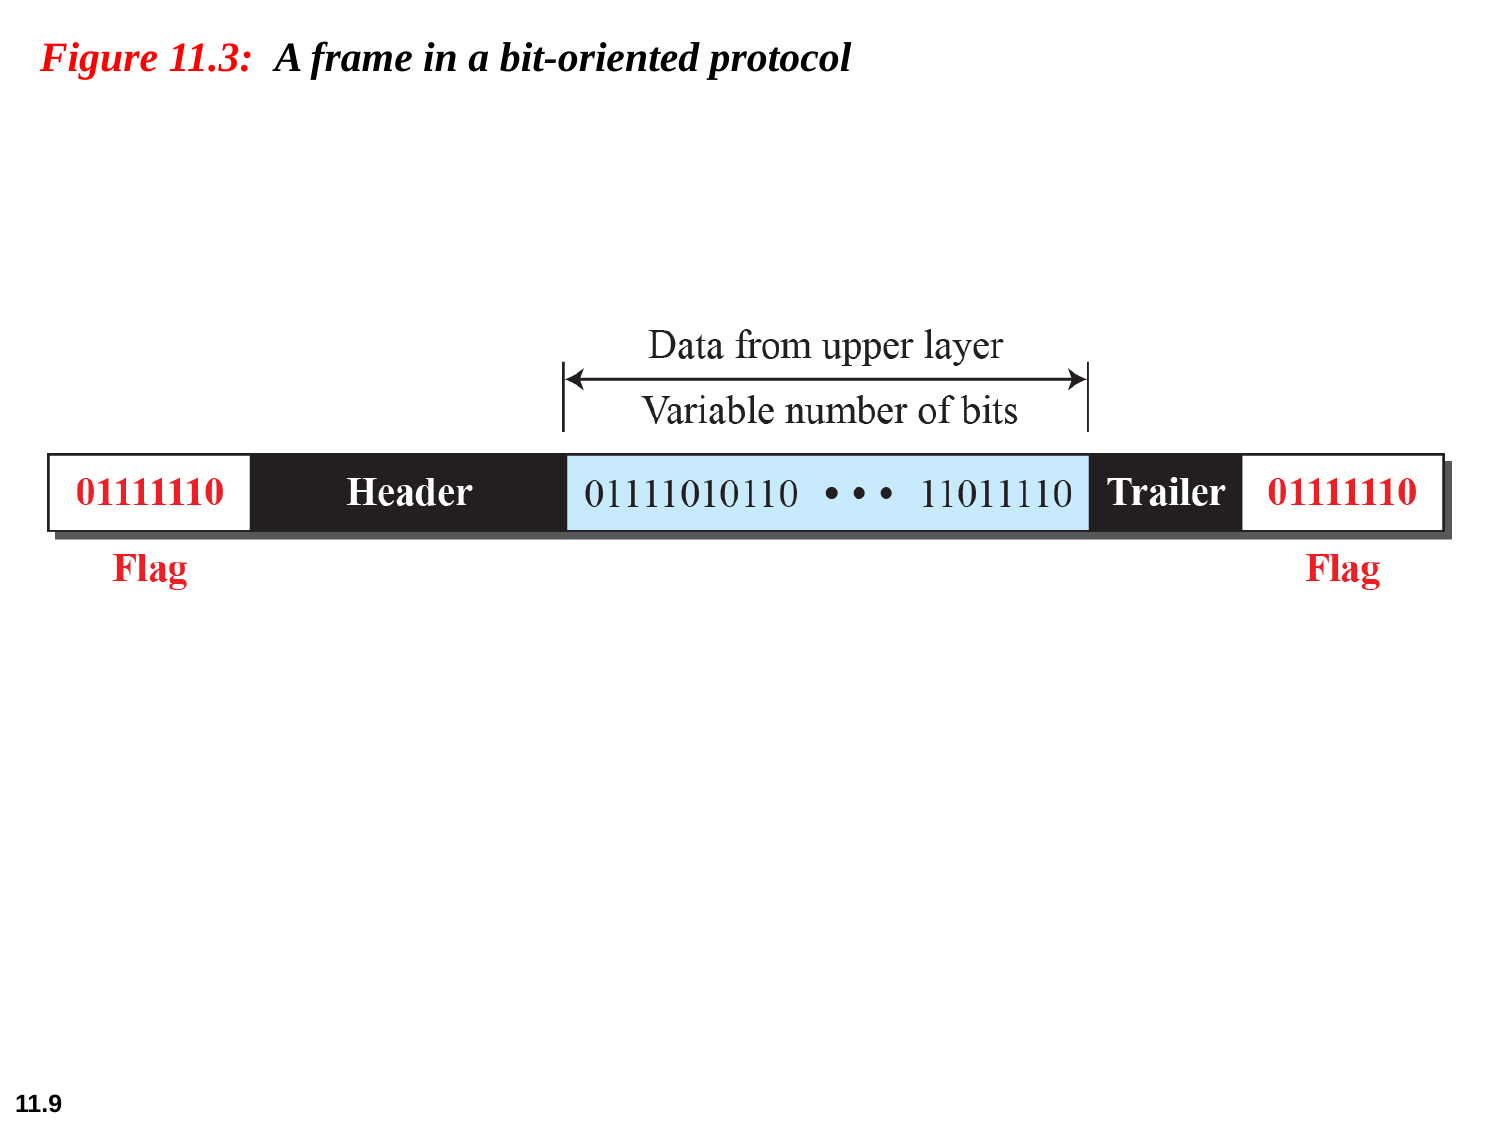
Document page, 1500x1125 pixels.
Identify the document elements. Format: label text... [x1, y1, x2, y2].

text_box 11.‹#› [0, 1049, 313, 1125]
text_box Figure 11.3: A frame in a bit-oriented protocol [24, 22, 1363, 87]
picture [562, 324, 1089, 436]
picture [47, 452, 1453, 594]
